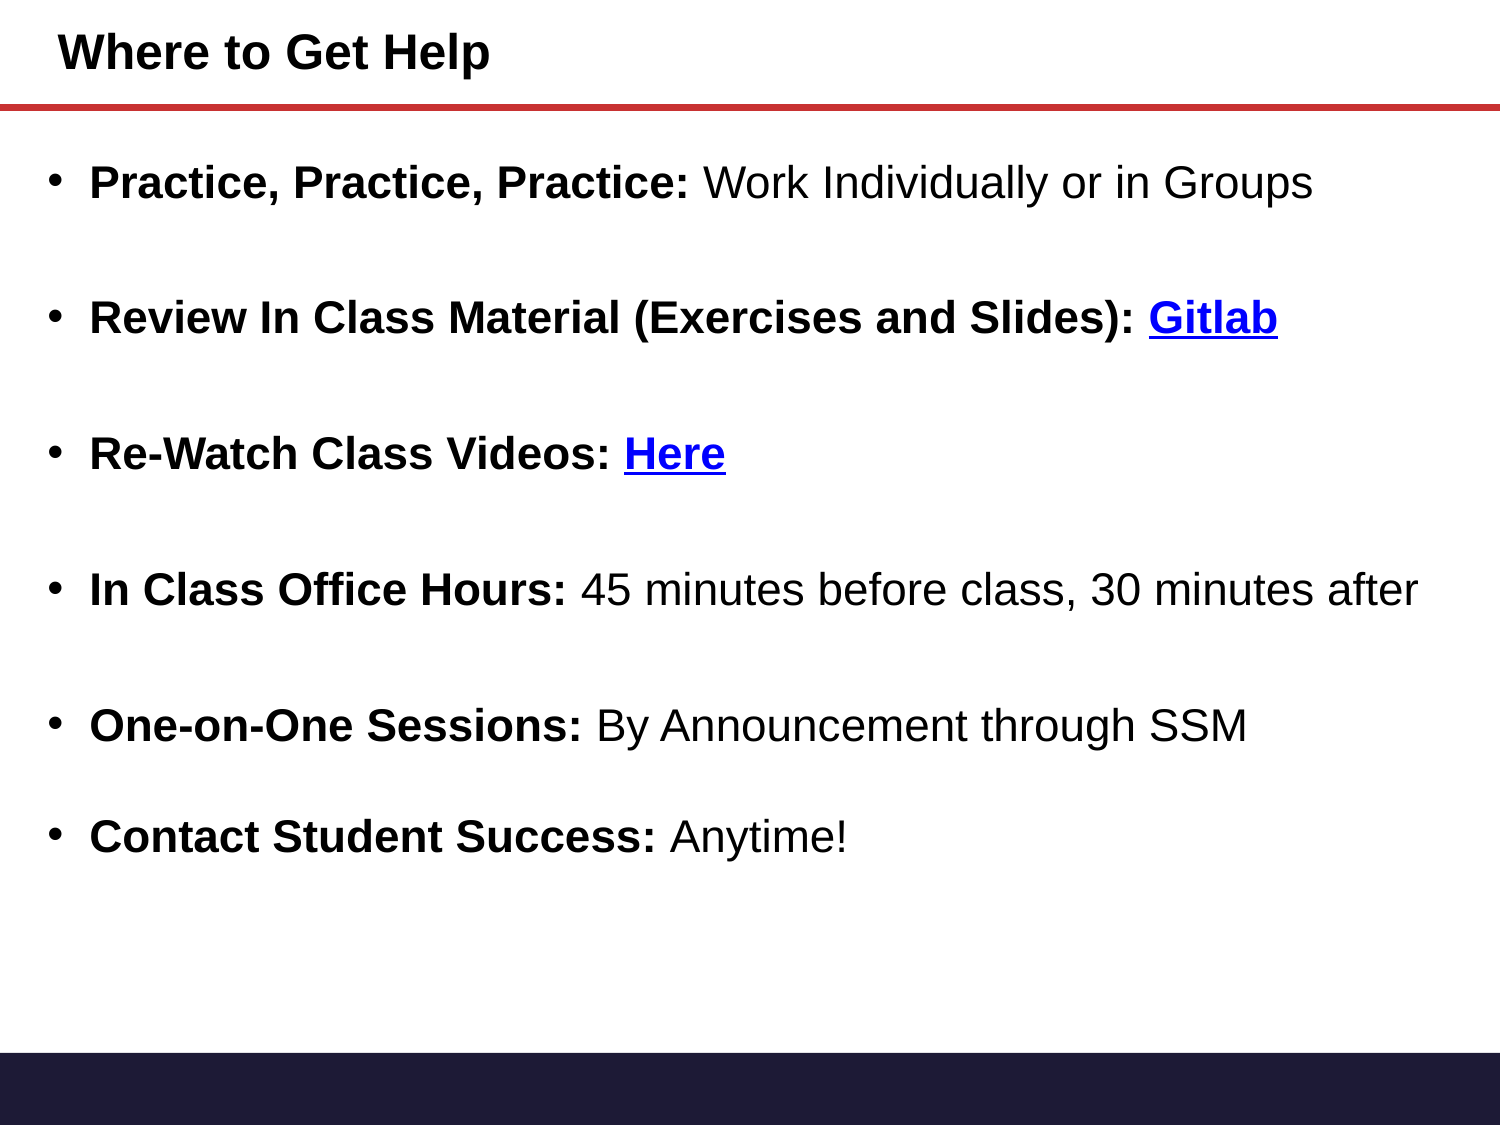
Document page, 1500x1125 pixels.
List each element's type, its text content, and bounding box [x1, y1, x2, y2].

text_box Practice, Practice, Practice: Work Individually or in Groups Review In Class Material (Exercises and Slides): Gitlab Re-Watch Class Videos: Here In Class Office Hours: 45 minutes before class, 30 minutes after One-on-One Sessions: By Announcement through SSM Contact Student Success: Anytime! [32, 137, 1500, 877]
title Where to Get Help [49, 0, 948, 108]
